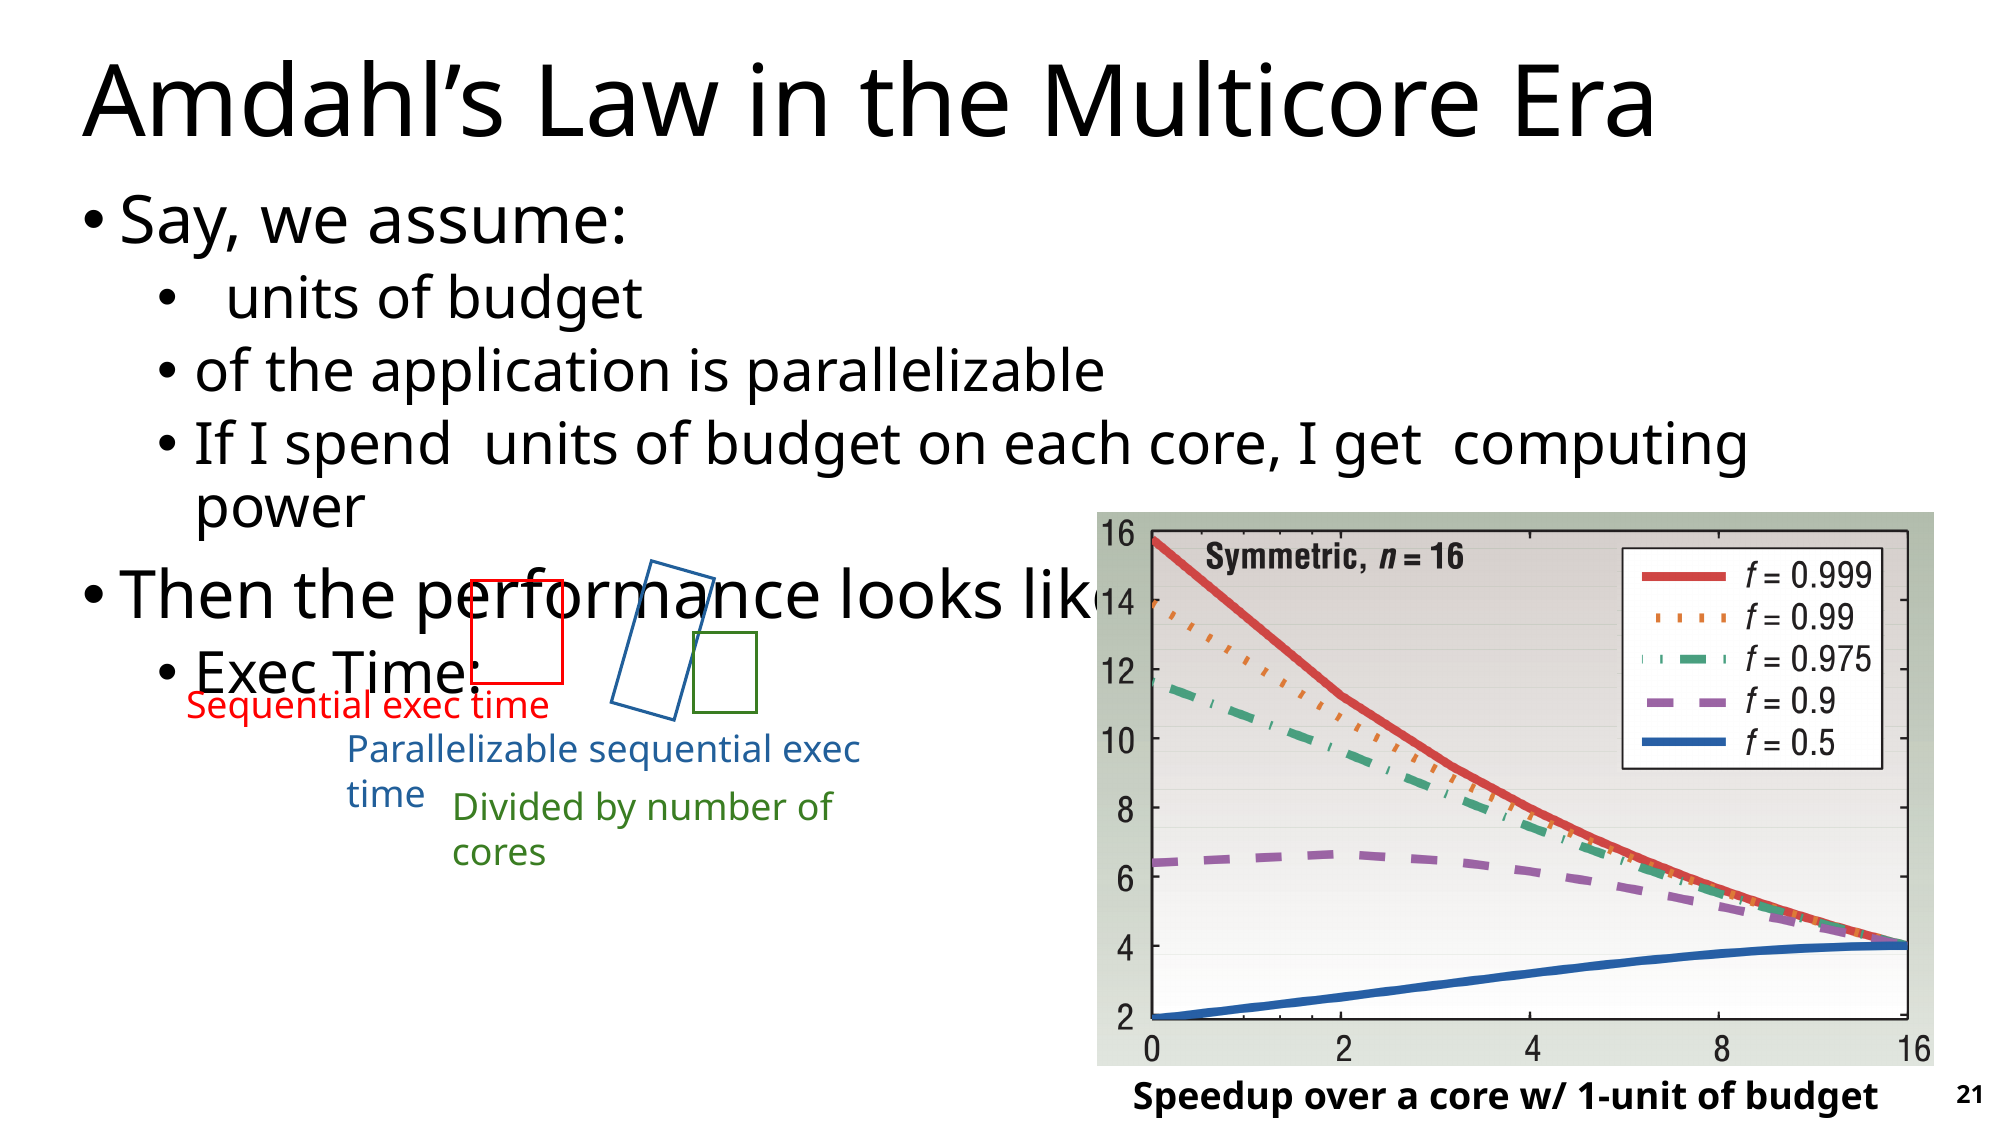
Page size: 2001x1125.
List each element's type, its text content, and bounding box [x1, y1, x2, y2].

text_box Divided by number of cores [437, 775, 913, 881]
text_box [470, 579, 564, 673]
title Amdahl’s Law in the Multicore Era [67, 0, 1863, 209]
text_box Sequential exec time [171, 673, 565, 734]
text_box [692, 631, 758, 714]
text_box Parallelizable sequential exec time [331, 718, 927, 823]
slide_number 21 [1895, 1065, 2000, 1125]
picture [1097, 512, 1935, 1066]
text_box Speedup over a core w/ 1-unit of budget [1118, 1066, 1895, 1125]
text_box [609, 558, 717, 718]
